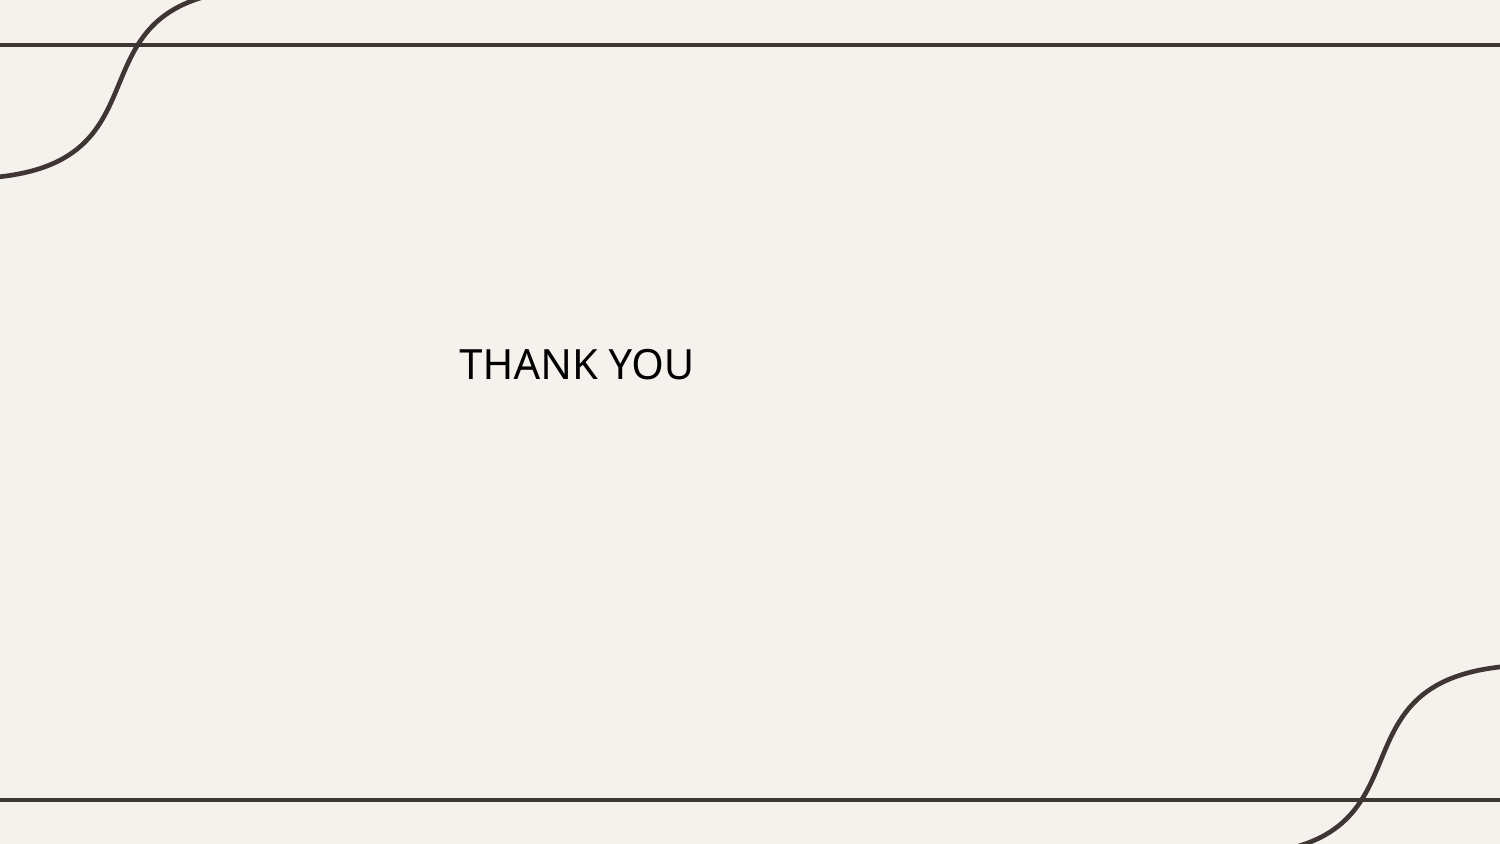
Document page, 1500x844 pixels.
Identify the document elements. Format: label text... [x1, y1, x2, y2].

subtitle THANK YOU [444, 323, 1340, 487]
